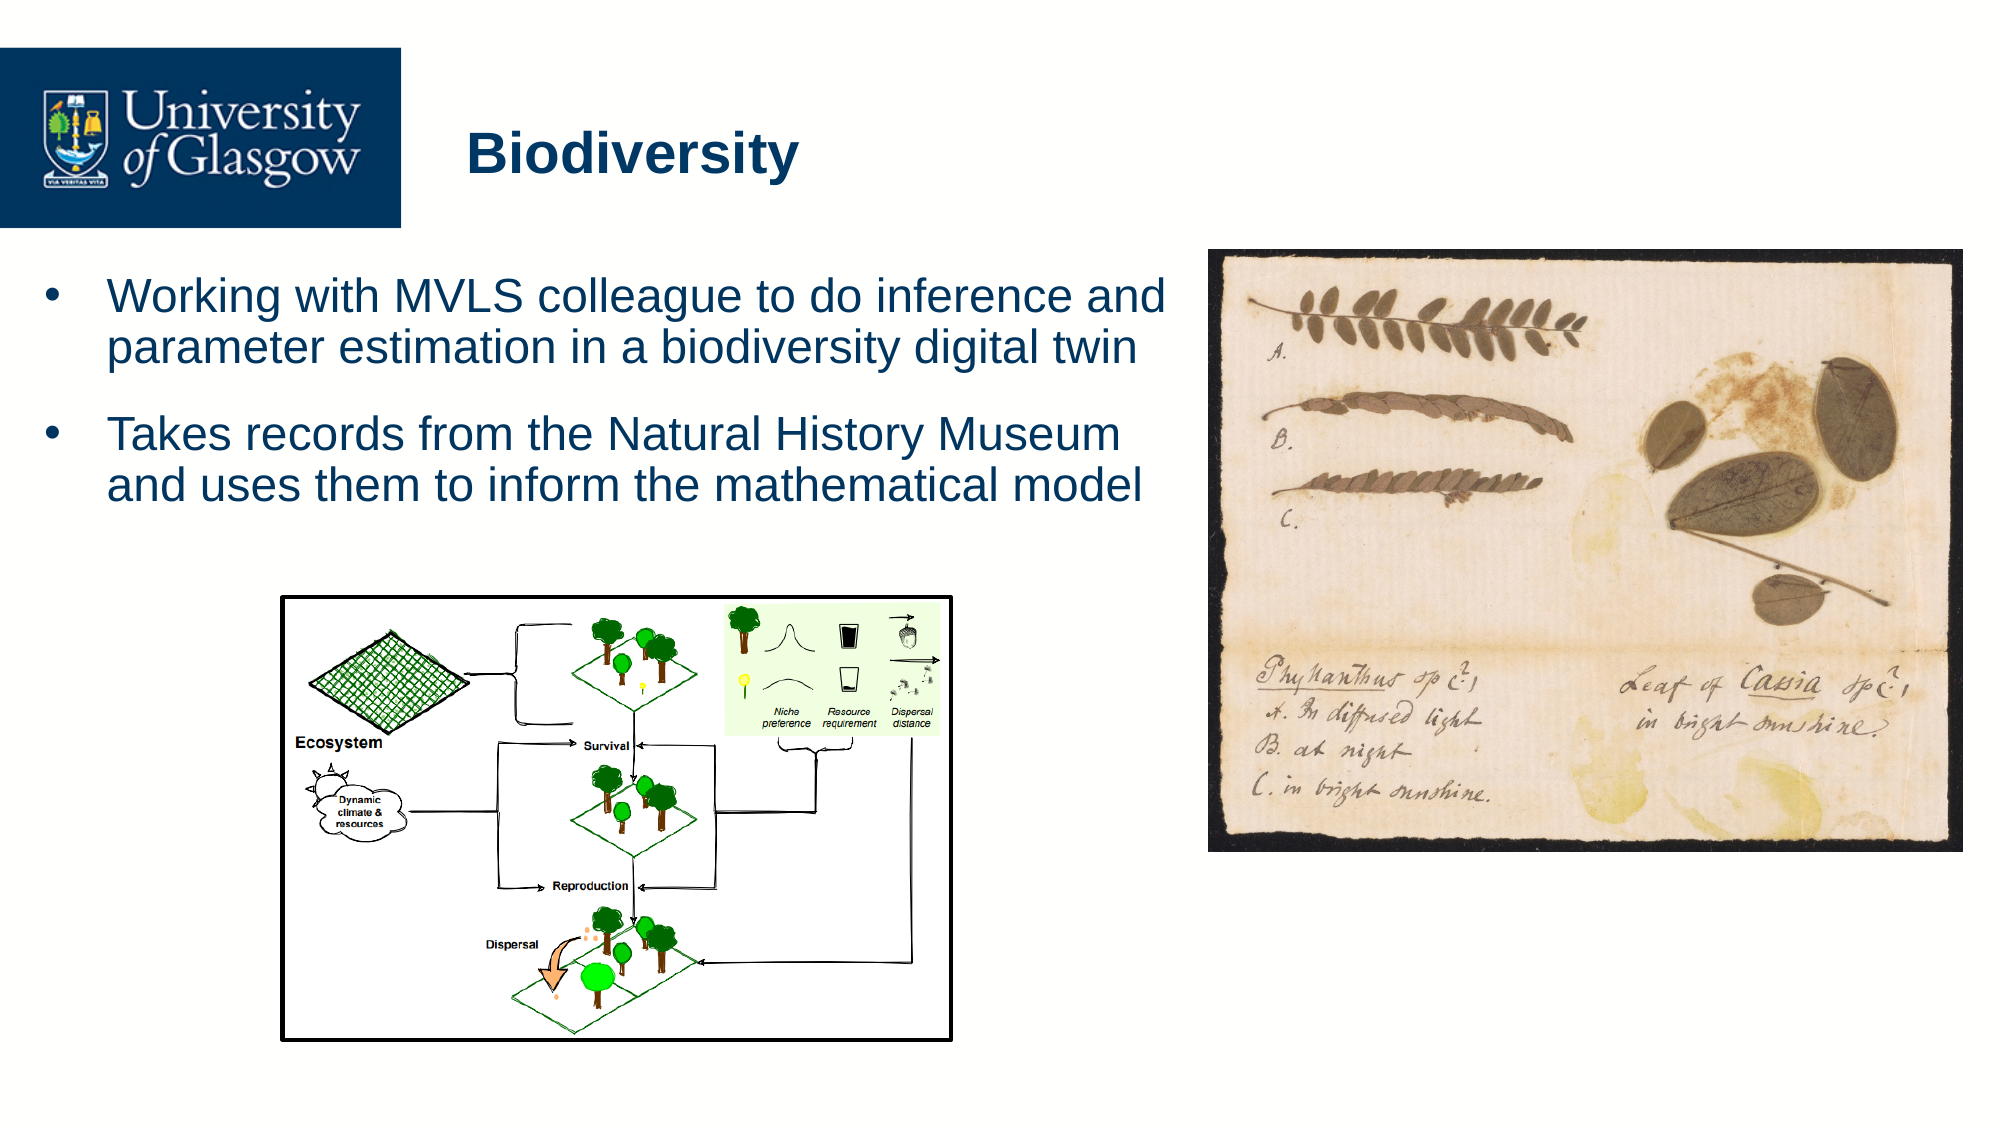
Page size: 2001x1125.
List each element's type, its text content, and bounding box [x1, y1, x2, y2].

picture [0, 0, 2000, 1125]
title Biodiversity [451, 115, 1963, 262]
text_box Working with MVLS colleague to do inference and parameter estimation in a biodiversity digital twin Takes records from the Natural History Museum and uses them to inform the mathematical model [29, 263, 1205, 1105]
